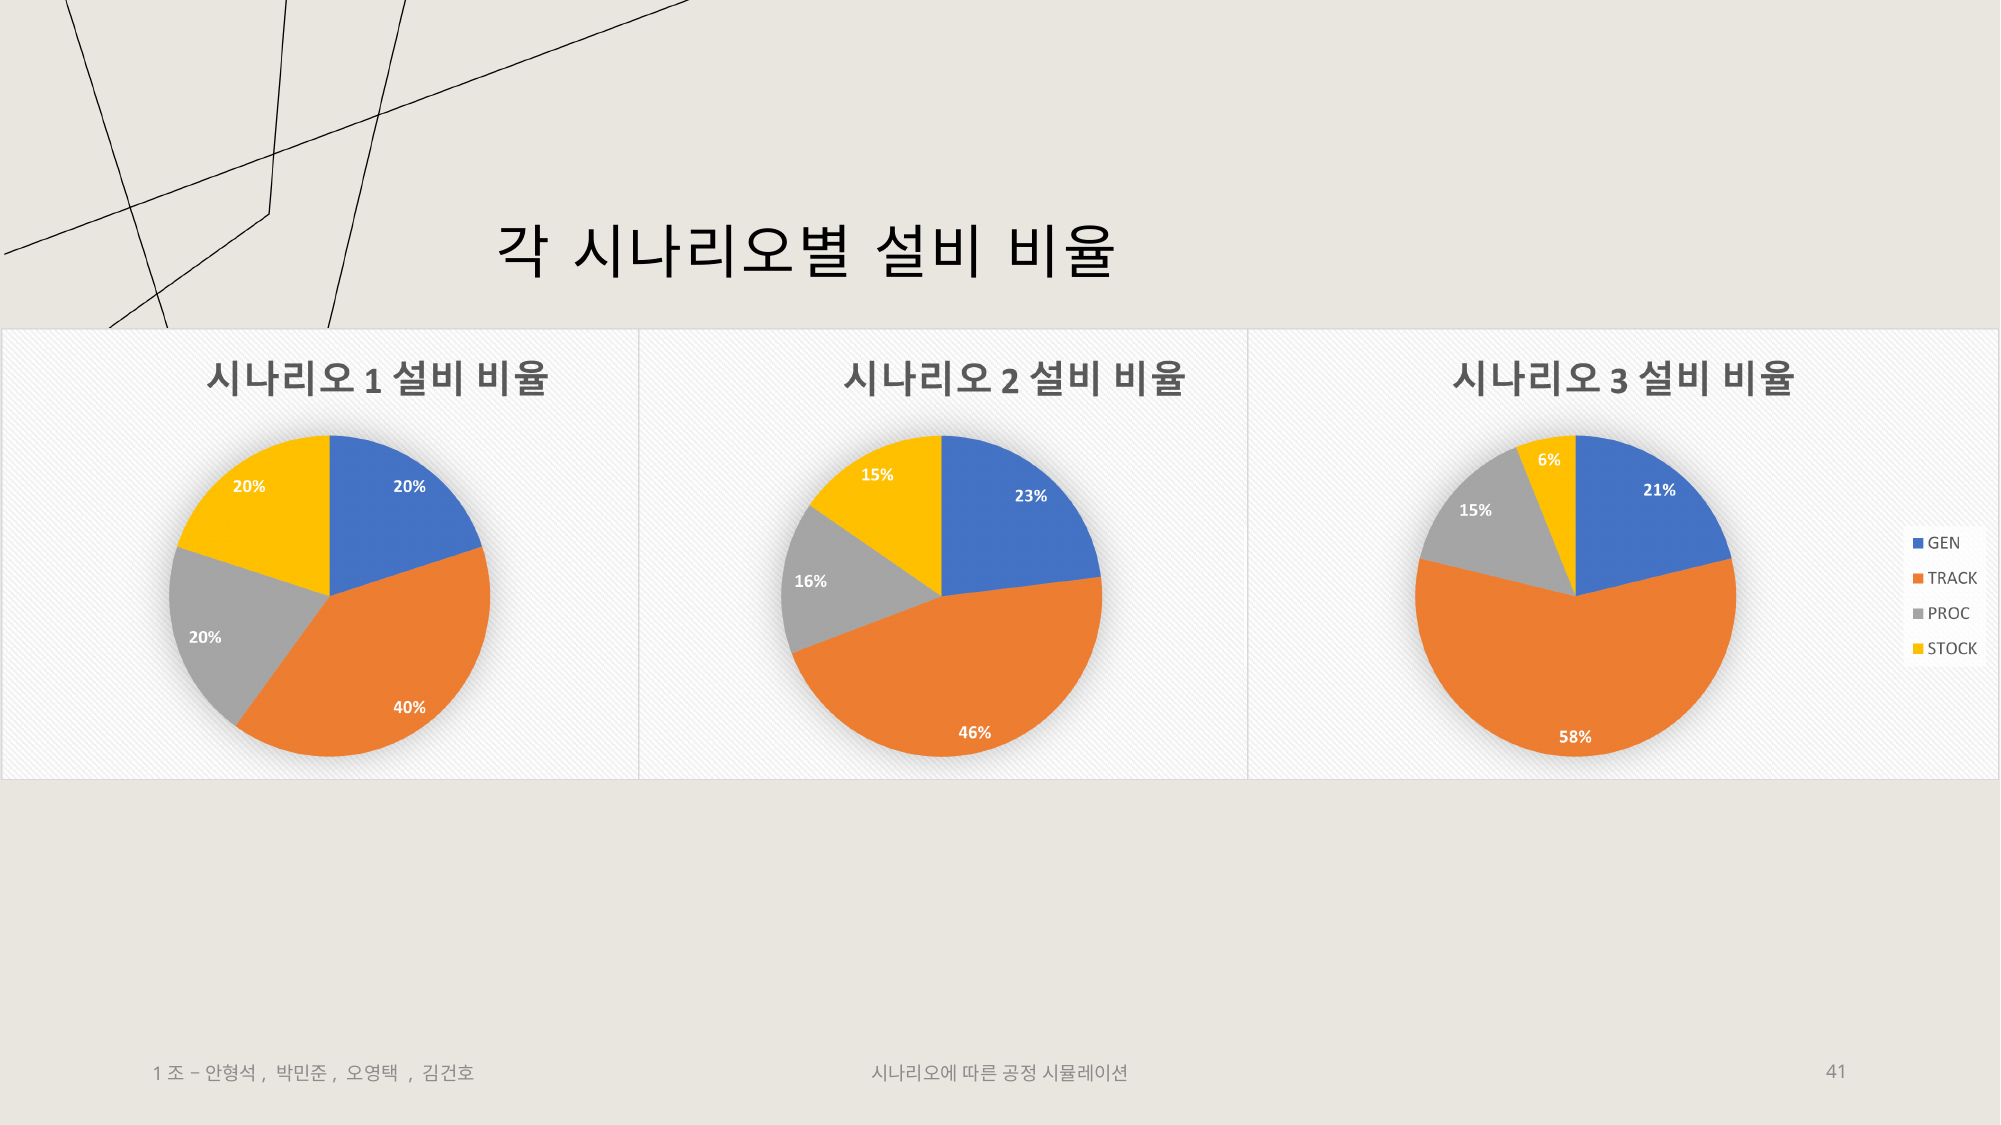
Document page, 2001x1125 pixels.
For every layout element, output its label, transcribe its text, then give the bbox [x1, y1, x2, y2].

picture [1, 0, 1999, 780]
footer 시나리오에 따른 공정 시뮬레이션 [662, 1042, 1338, 1103]
slide_number 41 [1412, 1042, 1863, 1103]
slide_number 1조 – 안형석, 박민준, 오영택 , 김건호 [137, 1042, 588, 1103]
title 각 시나리오별 설비 비율 [481, 146, 1863, 328]
